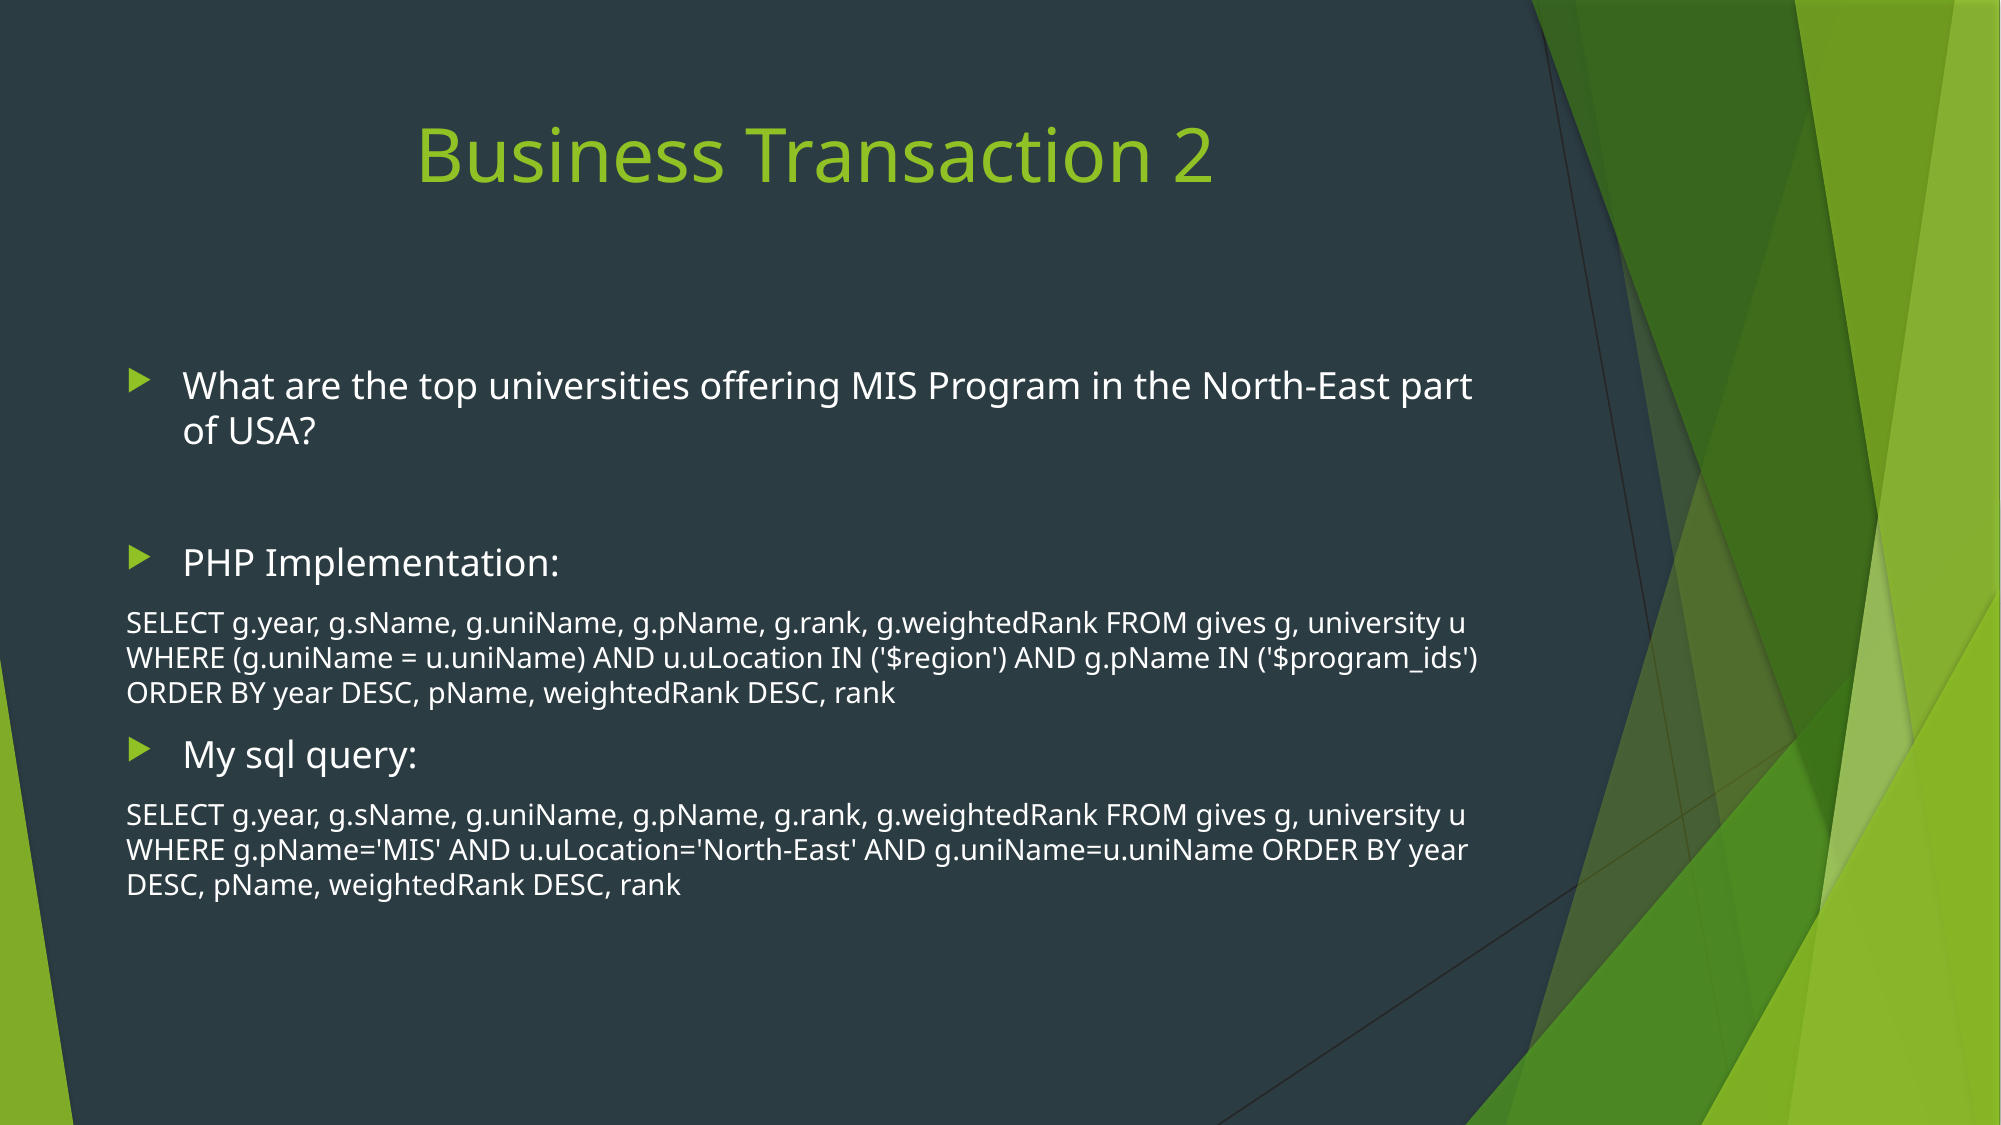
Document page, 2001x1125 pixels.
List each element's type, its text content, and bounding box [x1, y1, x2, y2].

list What are the top universities offering MIS Program in the North-East part of USA? PHP Implementation: SELECT g.year, g.sName, g.uniName, g.pName, g.rank, g.weightedRank FROM gives g, university u WHERE (g.uniName = u.uniName) AND u.uLocation IN ('$region') AND g.pName IN ('$program_ids') ORDER BY year DESC, pName, weightedRank DESC, rank My sql query: SELECT g.year, g.sName, g.uniName, g.pName, g.rank, g.weightedRank FROM gives g, university u WHERE g.pName='MIS' AND u.uLocation='North-East' AND g.uniName=u.uniName ORDER BY year DESC, pName, weightedRank DESC, rank [111, 354, 1522, 992]
title Business Transaction 2 [111, 99, 1522, 317]
